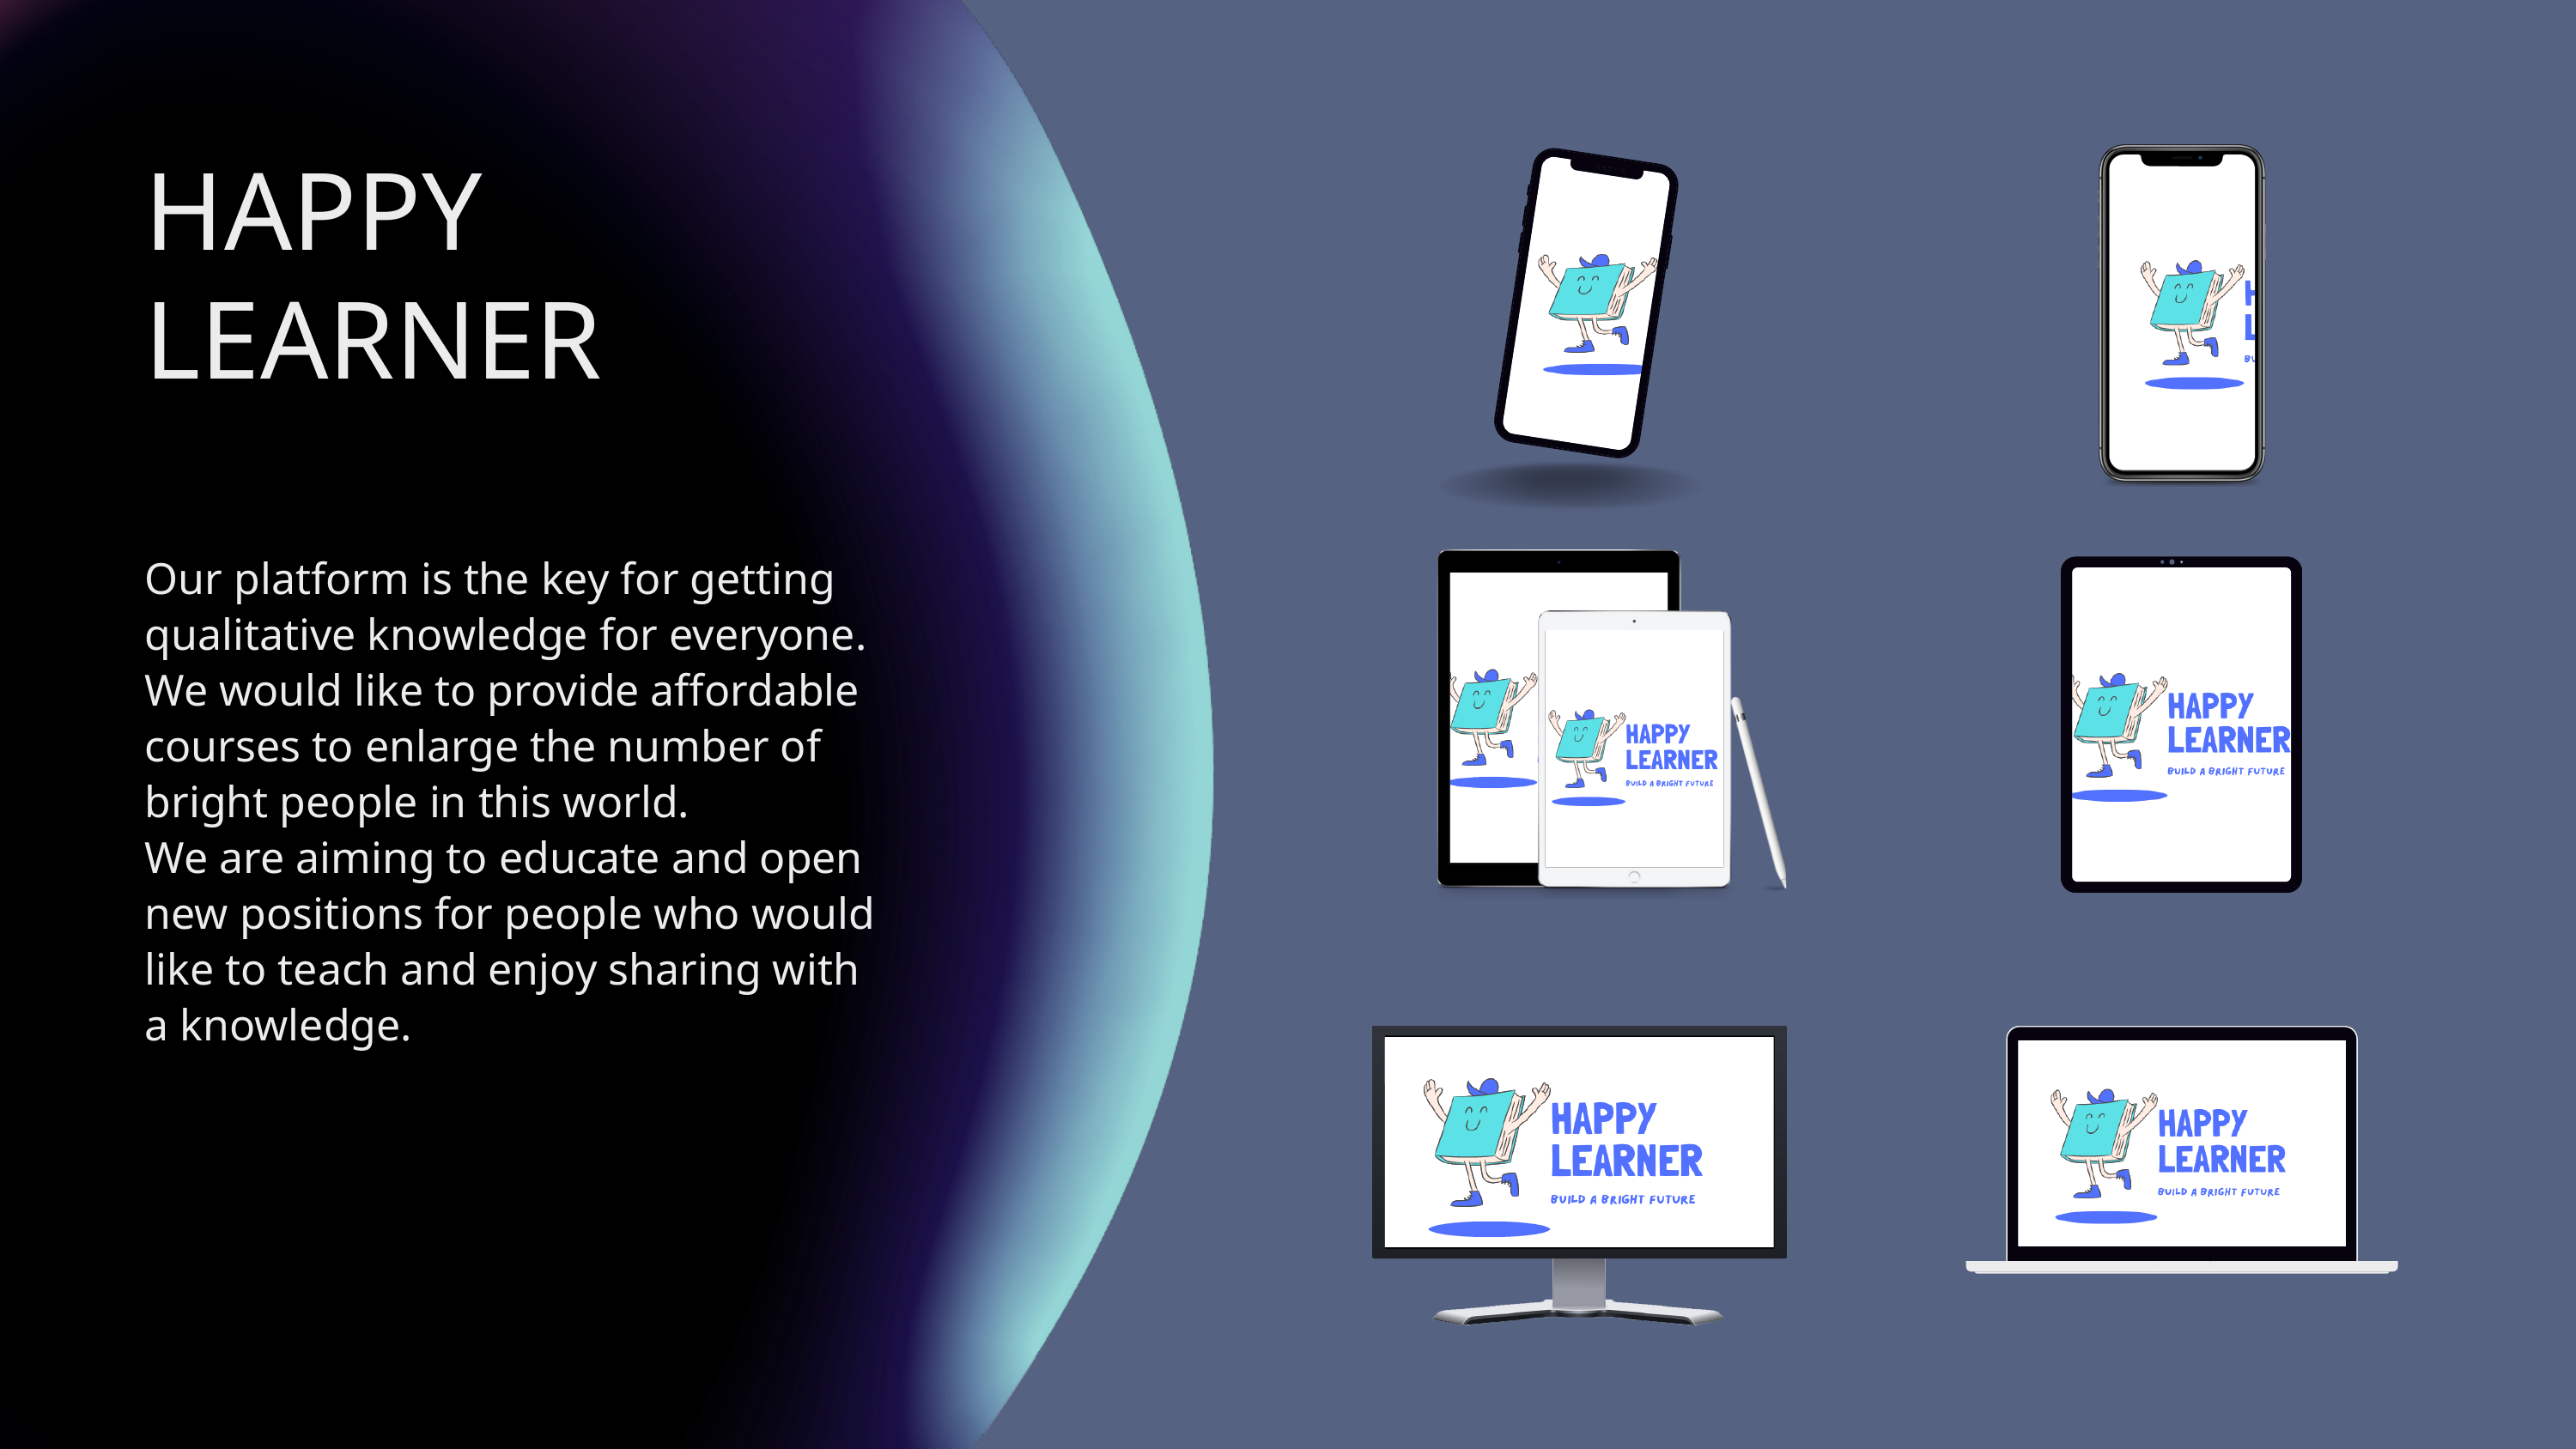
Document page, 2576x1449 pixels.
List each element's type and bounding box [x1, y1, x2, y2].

picture [1372, 1025, 1787, 1325]
text_box [1965, 1025, 2398, 1274]
text_box [1437, 144, 1706, 513]
picture [0, 0, 1606, 1449]
text_box [1384, 1037, 1774, 1248]
text_box [2097, 144, 2267, 487]
text_box [2058, 553, 2306, 895]
text_box [1437, 549, 1787, 900]
